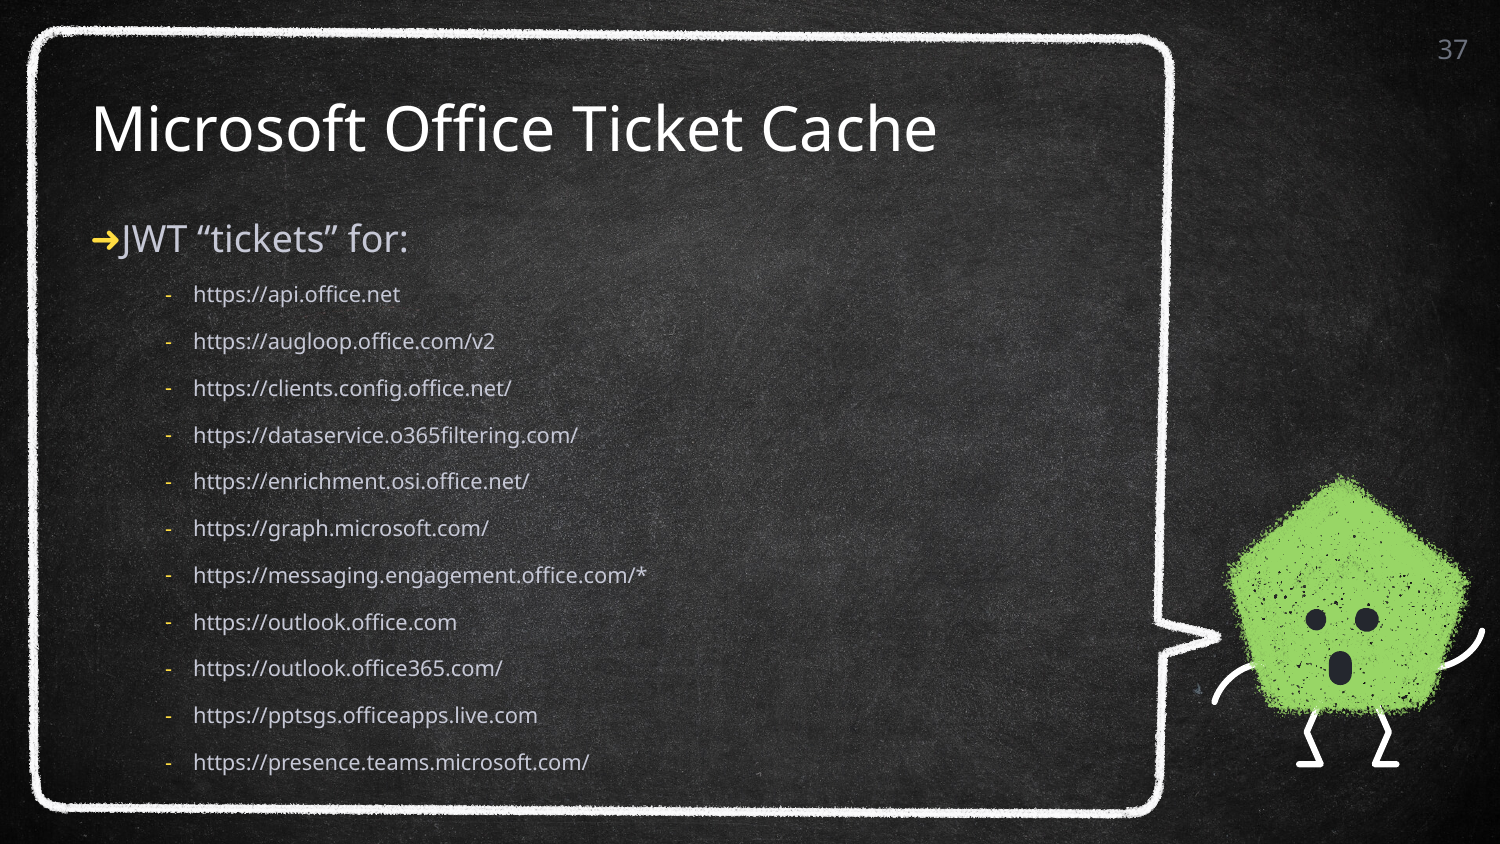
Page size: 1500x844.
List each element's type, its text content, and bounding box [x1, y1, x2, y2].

title Microsoft Office Ticket Cache [89, 97, 1102, 163]
slide_number 37 [1378, 32, 1469, 98]
picture [0, 0, 1500, 844]
list JWT “tickets” for: https://api.office.net https://augloop.office.com/v2 https://clients.config.office.net/ https://dataservice.o365filtering.com/ https://enrichment.osi.office.net/ https://graph.microsoft.com/ https://messaging.engagement.office.com/* https://outlook.office.com https://outlook.office365.com/ https://pptsgs.officeapps.live.com https://presence.teams.microsoft.com/ [89, 208, 1102, 775]
